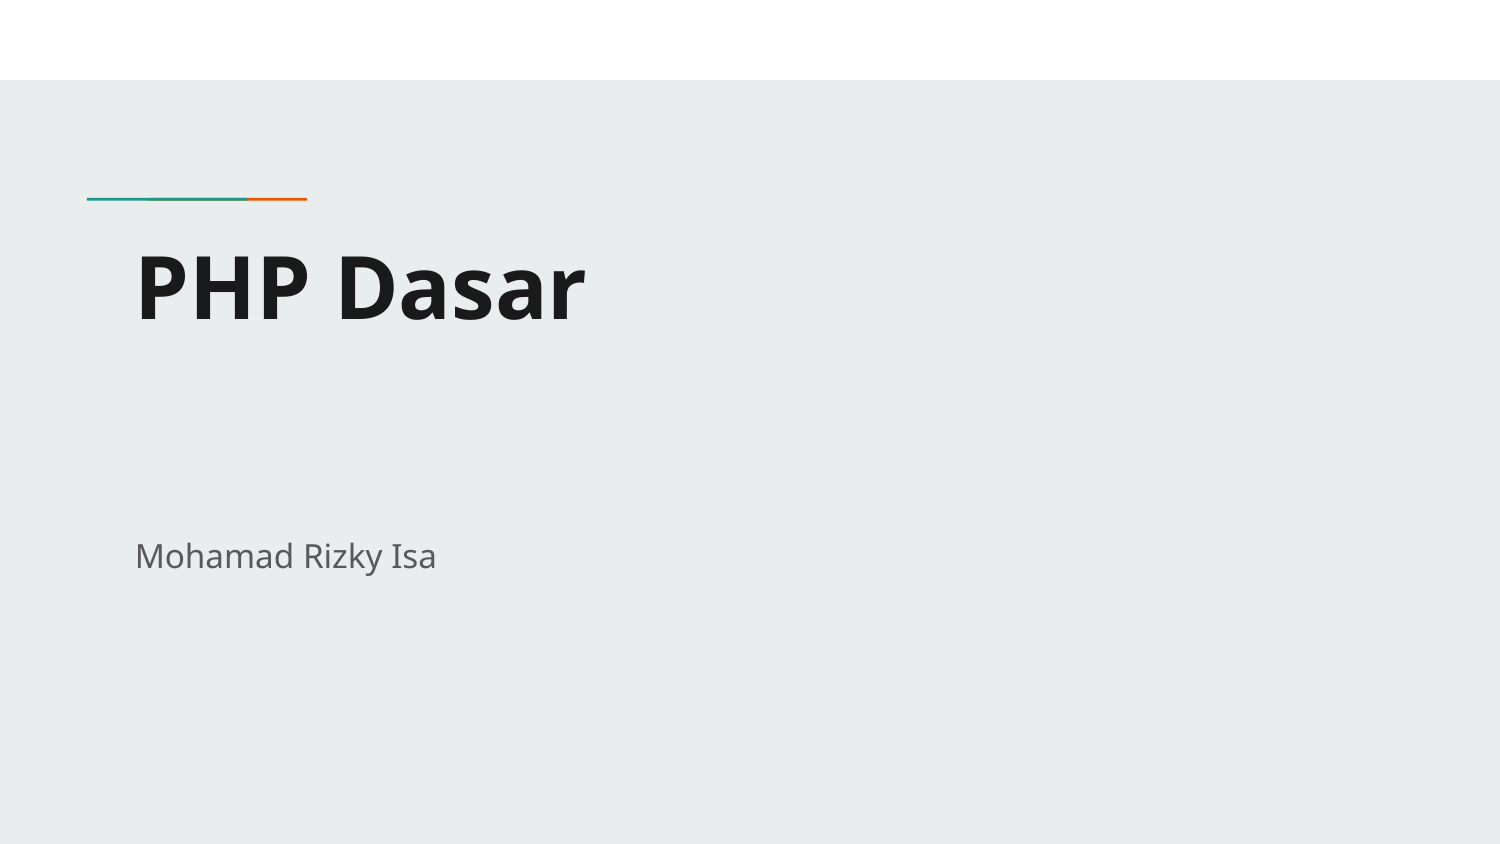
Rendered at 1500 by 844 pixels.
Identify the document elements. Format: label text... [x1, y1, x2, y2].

title PHP Dasar [119, 216, 1381, 490]
subtitle Mohamad Rizky Isa [119, 520, 1381, 610]
